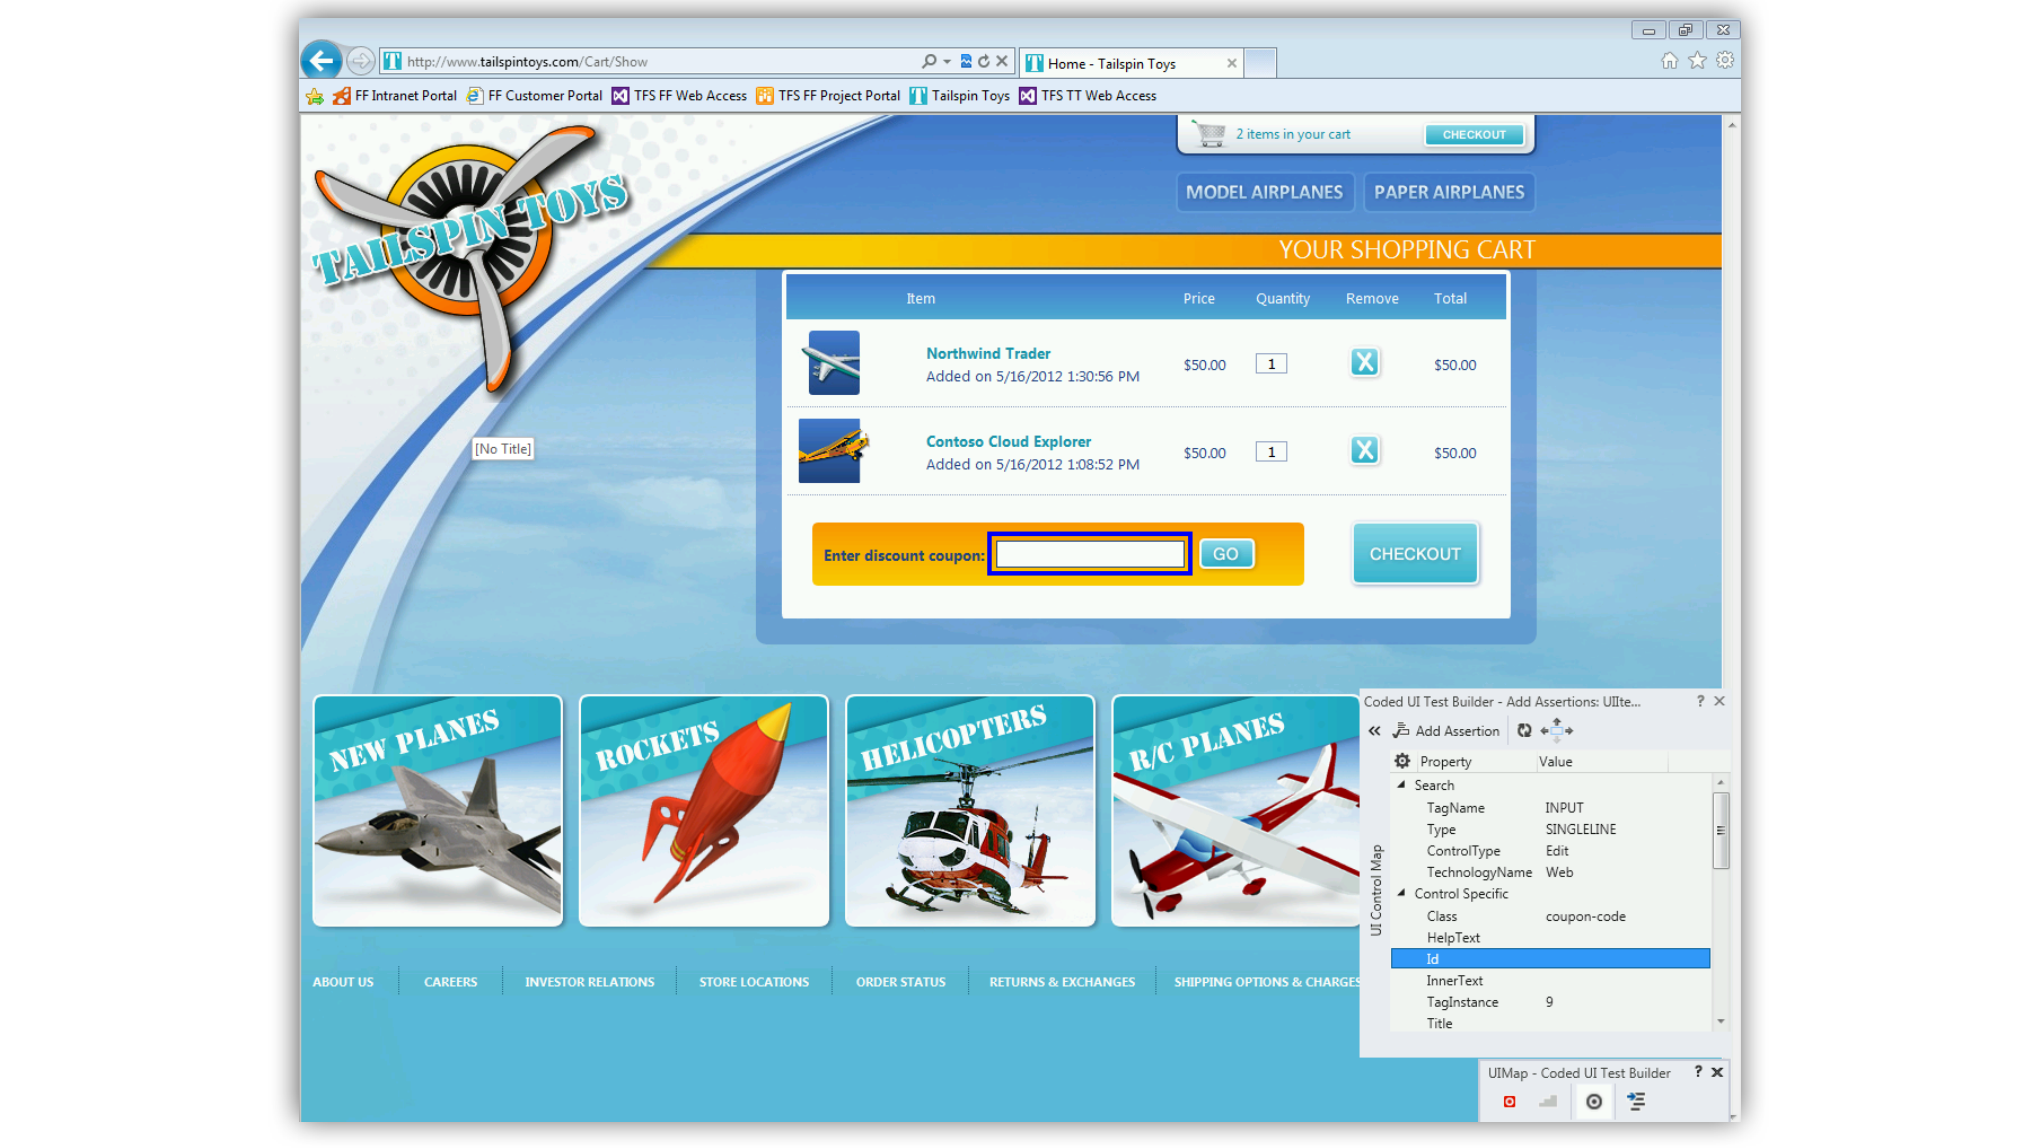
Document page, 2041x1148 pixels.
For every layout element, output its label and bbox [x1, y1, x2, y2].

picture [299, 18, 1741, 1122]
